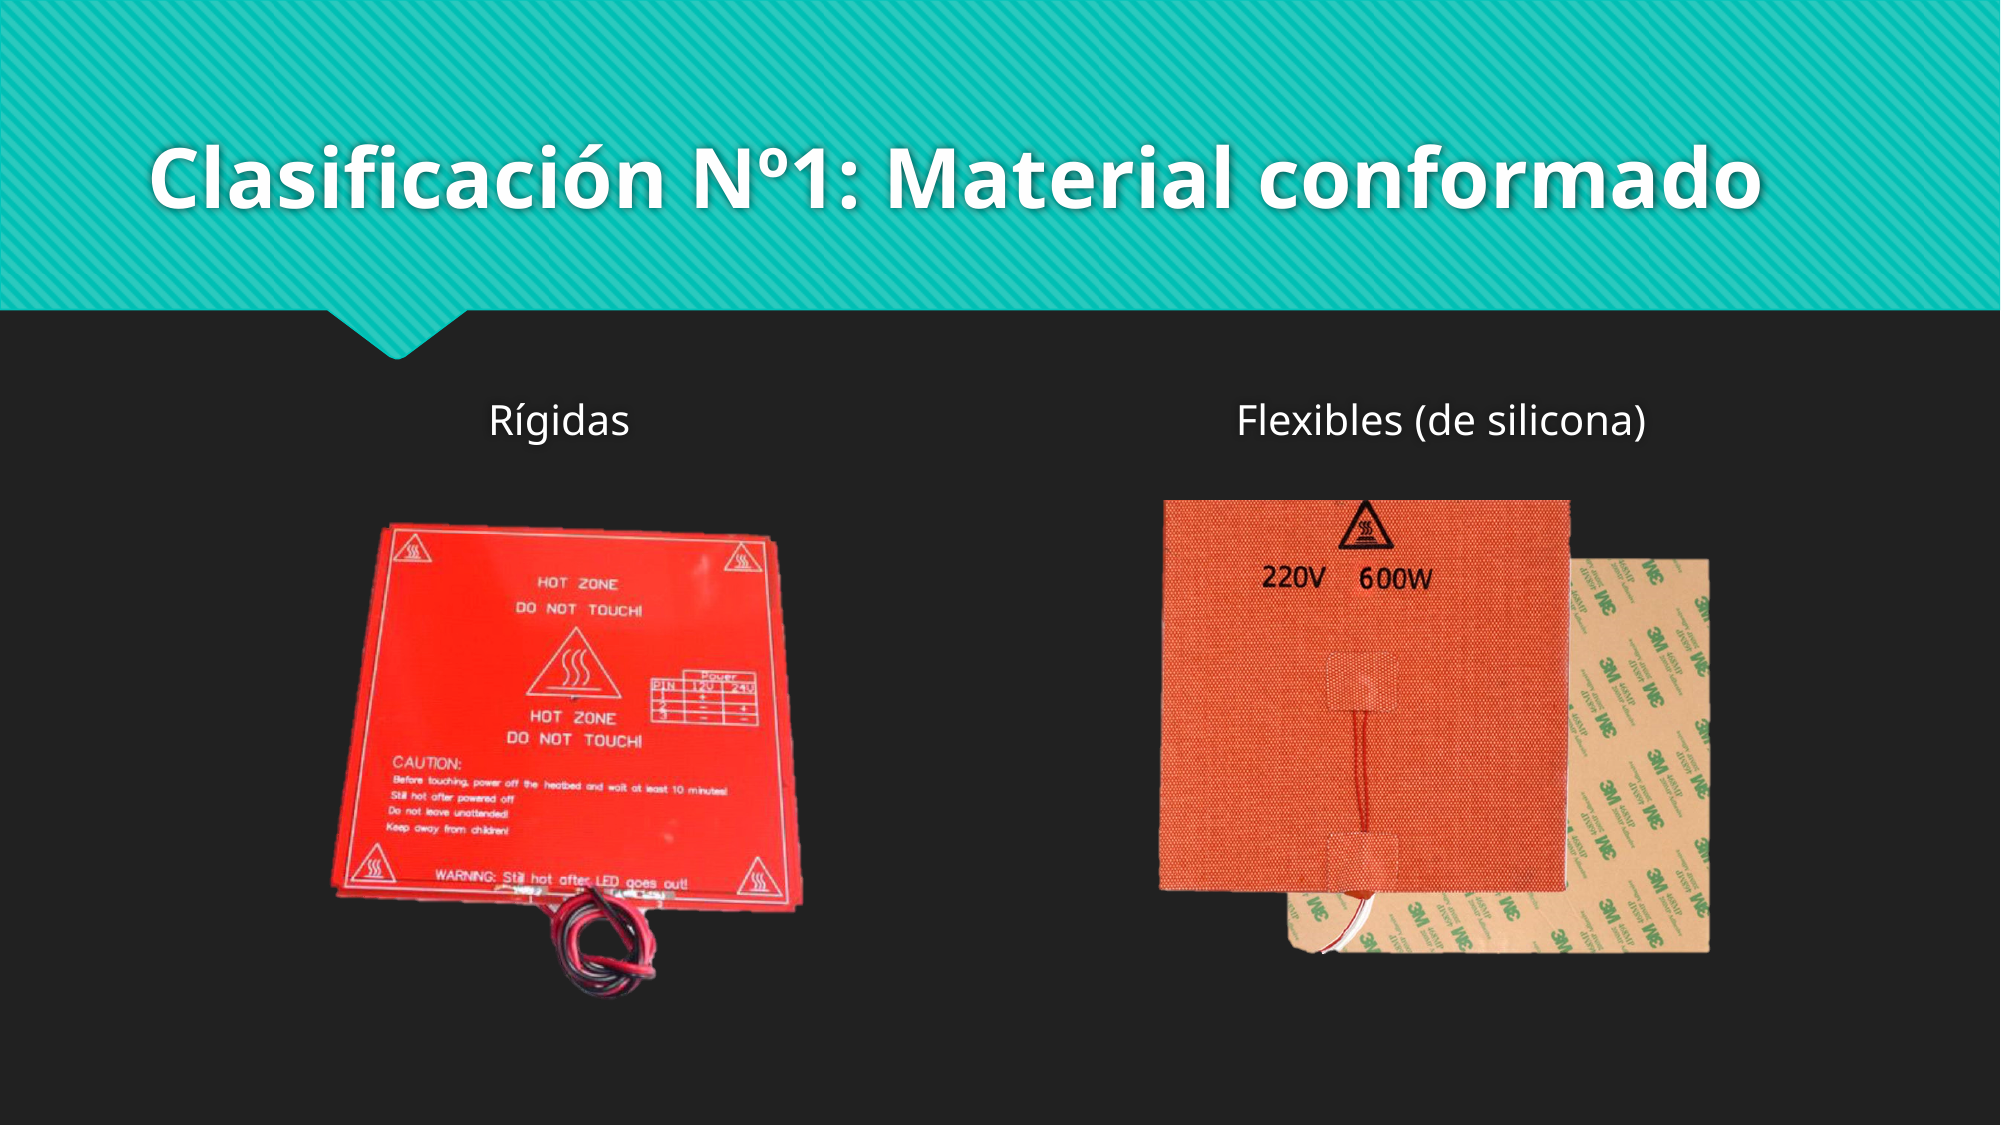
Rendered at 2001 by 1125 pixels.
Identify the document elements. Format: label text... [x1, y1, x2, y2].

picture [274, 505, 839, 1021]
list Flexibles (de silicona) [1014, 356, 1868, 452]
list Rígidas [133, 356, 985, 452]
title Clasificación Nº1: Material conformado [132, 73, 1868, 233]
picture [1119, 484, 1772, 1125]
